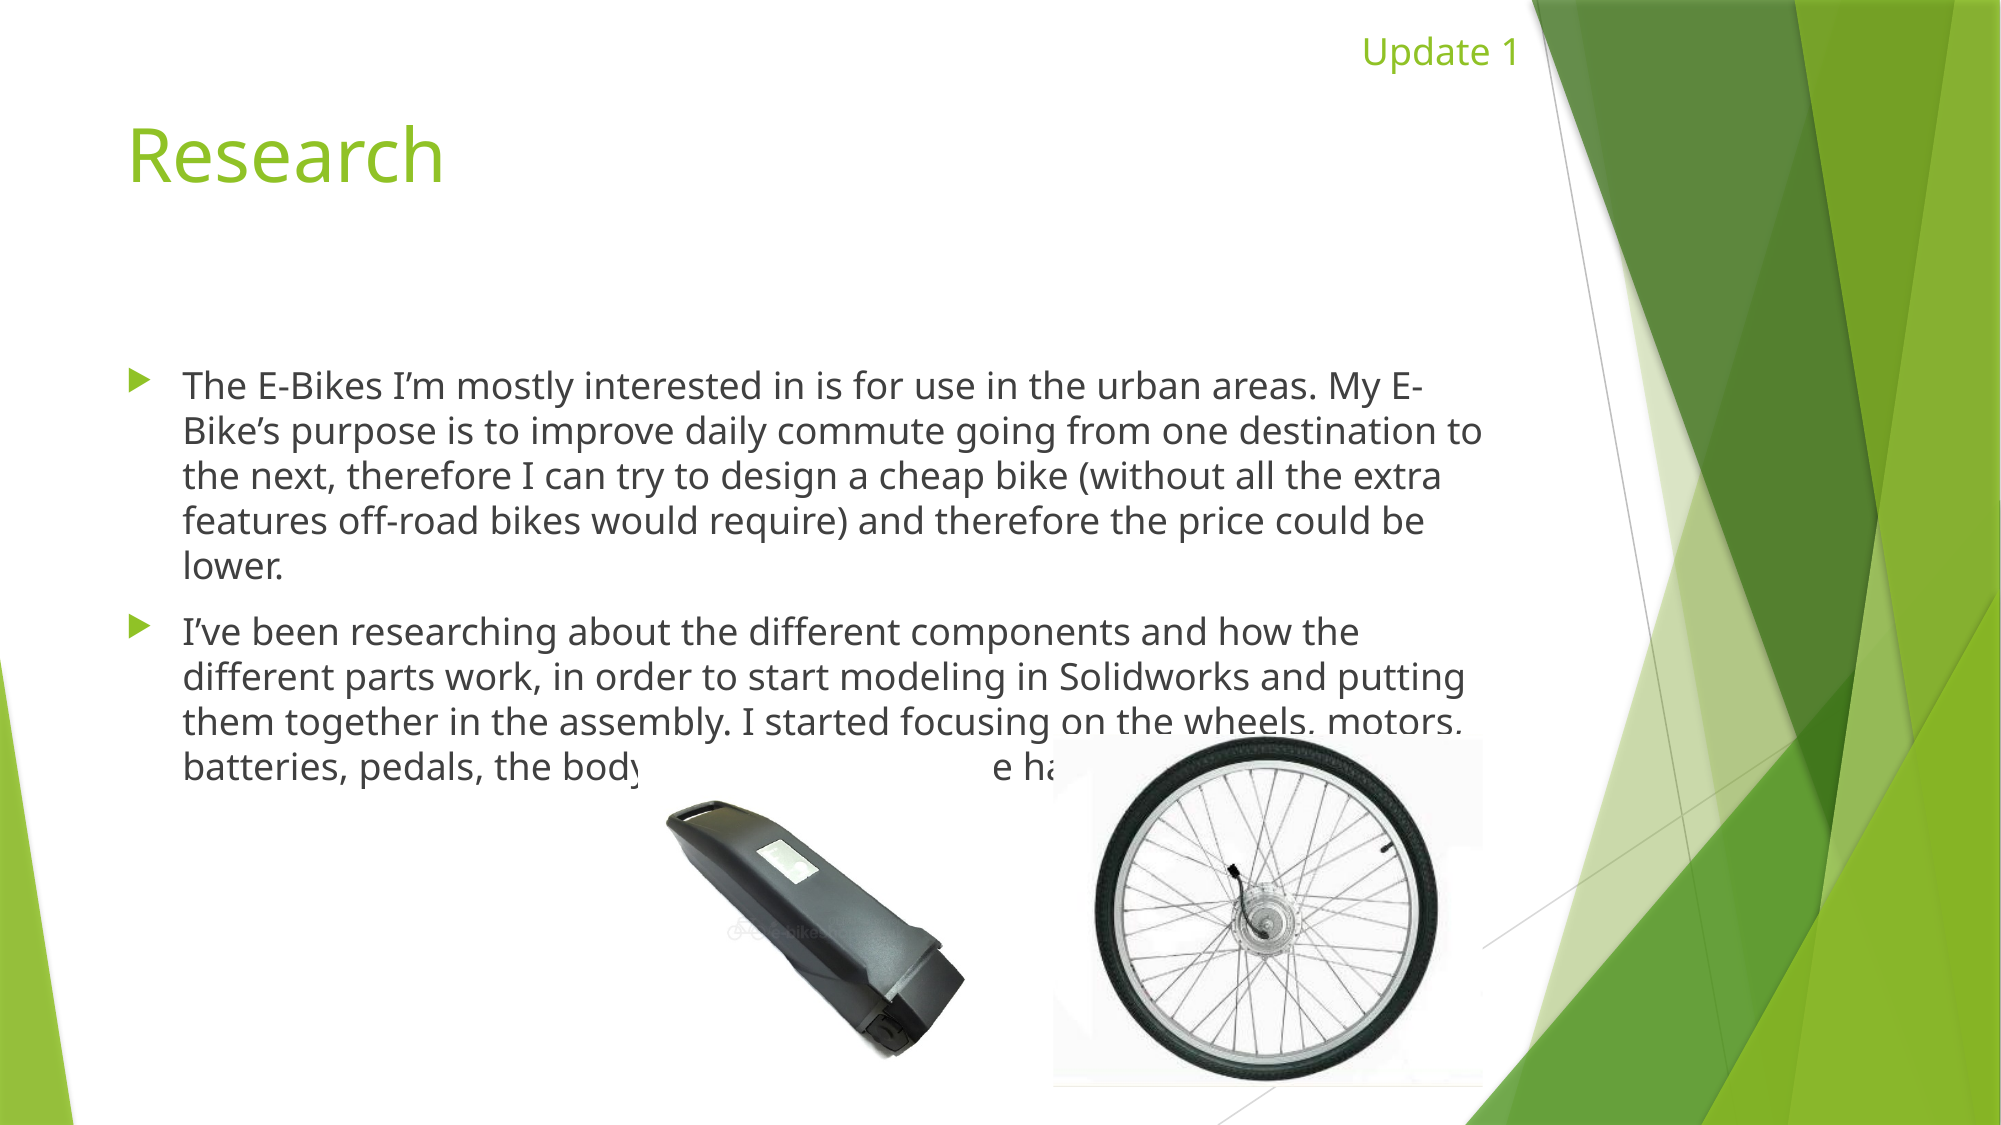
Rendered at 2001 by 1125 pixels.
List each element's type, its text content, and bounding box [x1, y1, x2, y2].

list The E-Bikes I’m mostly interested in is for use in the urban areas. My E-Bike’s purpose is to improve daily commute going from one destination to the next, therefore I can try to design a cheap bike (without all the extra features off-road bikes would require) and therefore the price could be lower. I’ve been researching about the different components and how the different parts work, in order to start modeling in Solidworks and putting them together in the assembly. I started focusing on the wheels, motors, batteries, pedals, the body frame itself, and the handlebars. [111, 354, 1522, 992]
text_box Update 1 [1346, 20, 1537, 81]
title Research [111, 99, 1522, 317]
picture [637, 751, 995, 1108]
picture [1052, 733, 1484, 1087]
